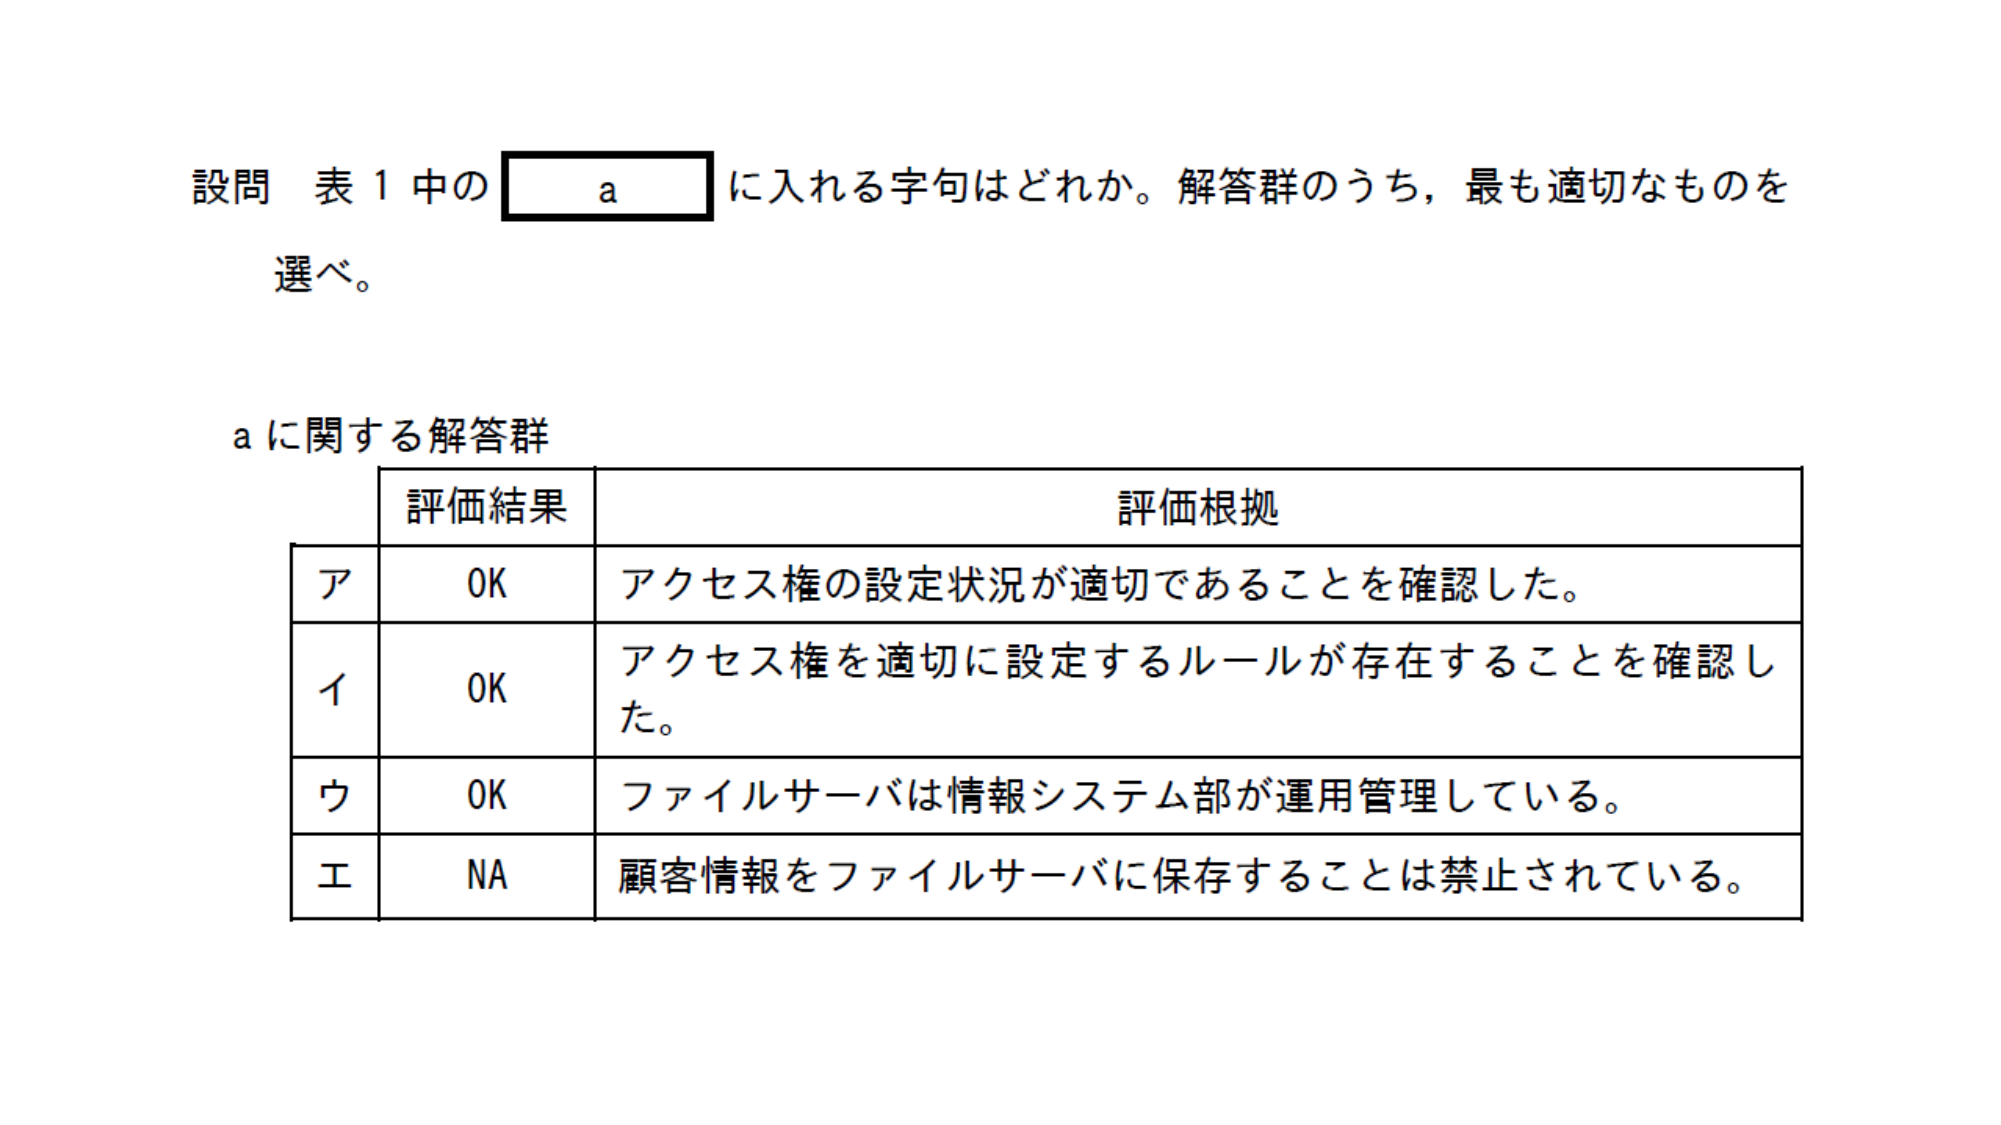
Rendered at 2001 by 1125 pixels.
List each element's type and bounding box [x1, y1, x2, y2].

picture [157, 123, 1843, 944]
